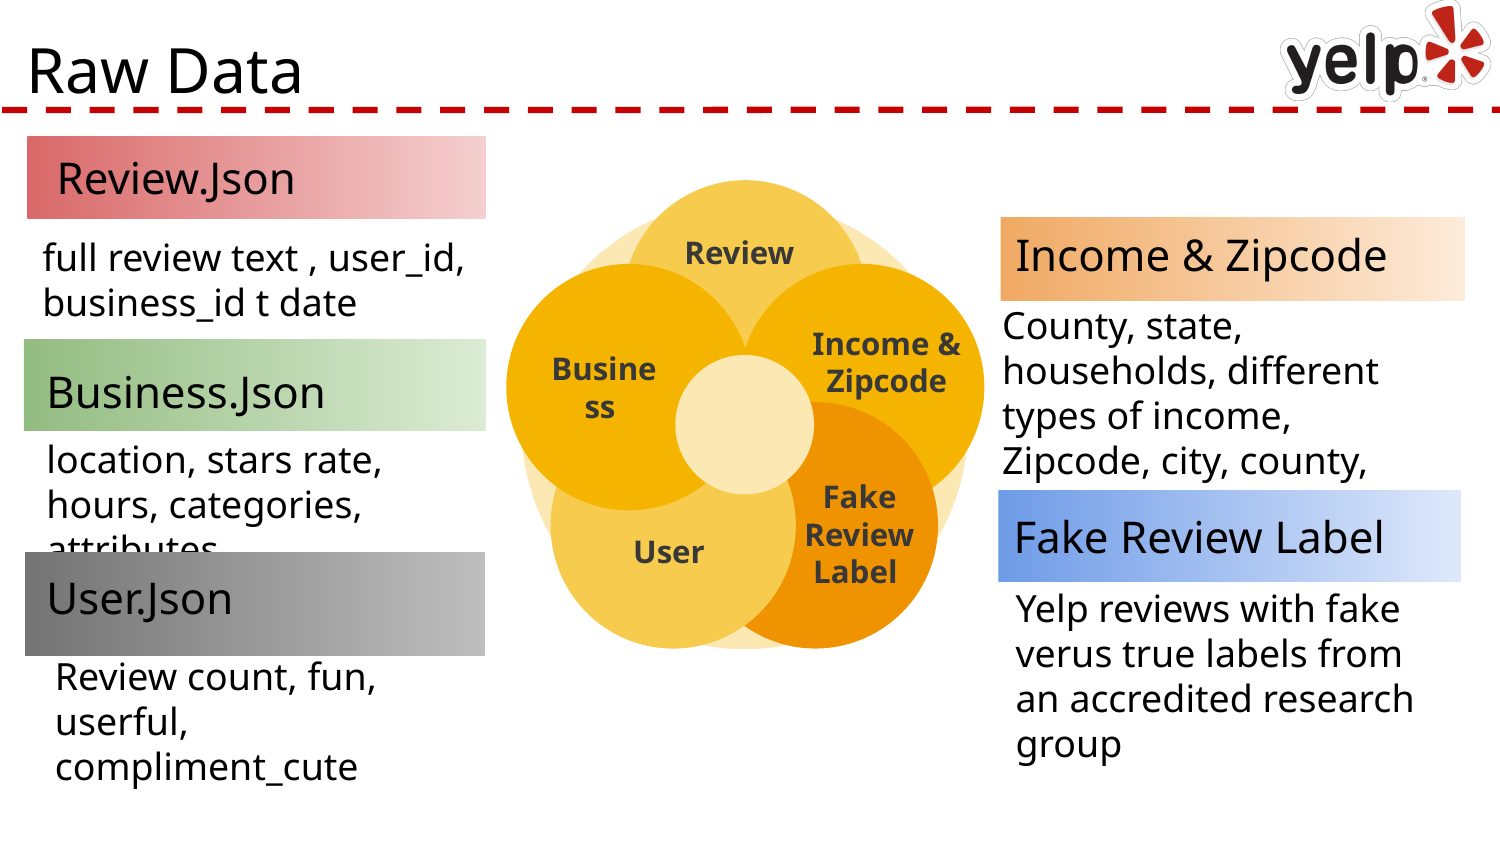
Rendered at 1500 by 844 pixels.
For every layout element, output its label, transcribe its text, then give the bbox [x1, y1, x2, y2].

text_box Yelp reviews with fake verus true labels from an accredited research group [1000, 569, 1473, 722]
list full review text , user_id, business_id t date [27, 226, 483, 324]
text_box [998, 490, 1462, 583]
text_box location, stars rate, hours, categories, attributes [31, 420, 500, 526]
text_box Review count, fun, userful, compliment_cute [40, 661, 487, 752]
title Raw DataInformationz [11, 16, 771, 111]
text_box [1000, 212, 1465, 301]
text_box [27, 135, 500, 219]
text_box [24, 552, 487, 656]
text_box [1006, 458, 1462, 490]
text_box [23, 339, 486, 432]
text_box County, state, households, different types of income, Zipcode, city, county, state [988, 287, 1473, 458]
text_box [506, 179, 985, 650]
picture [1280, 0, 1491, 102]
